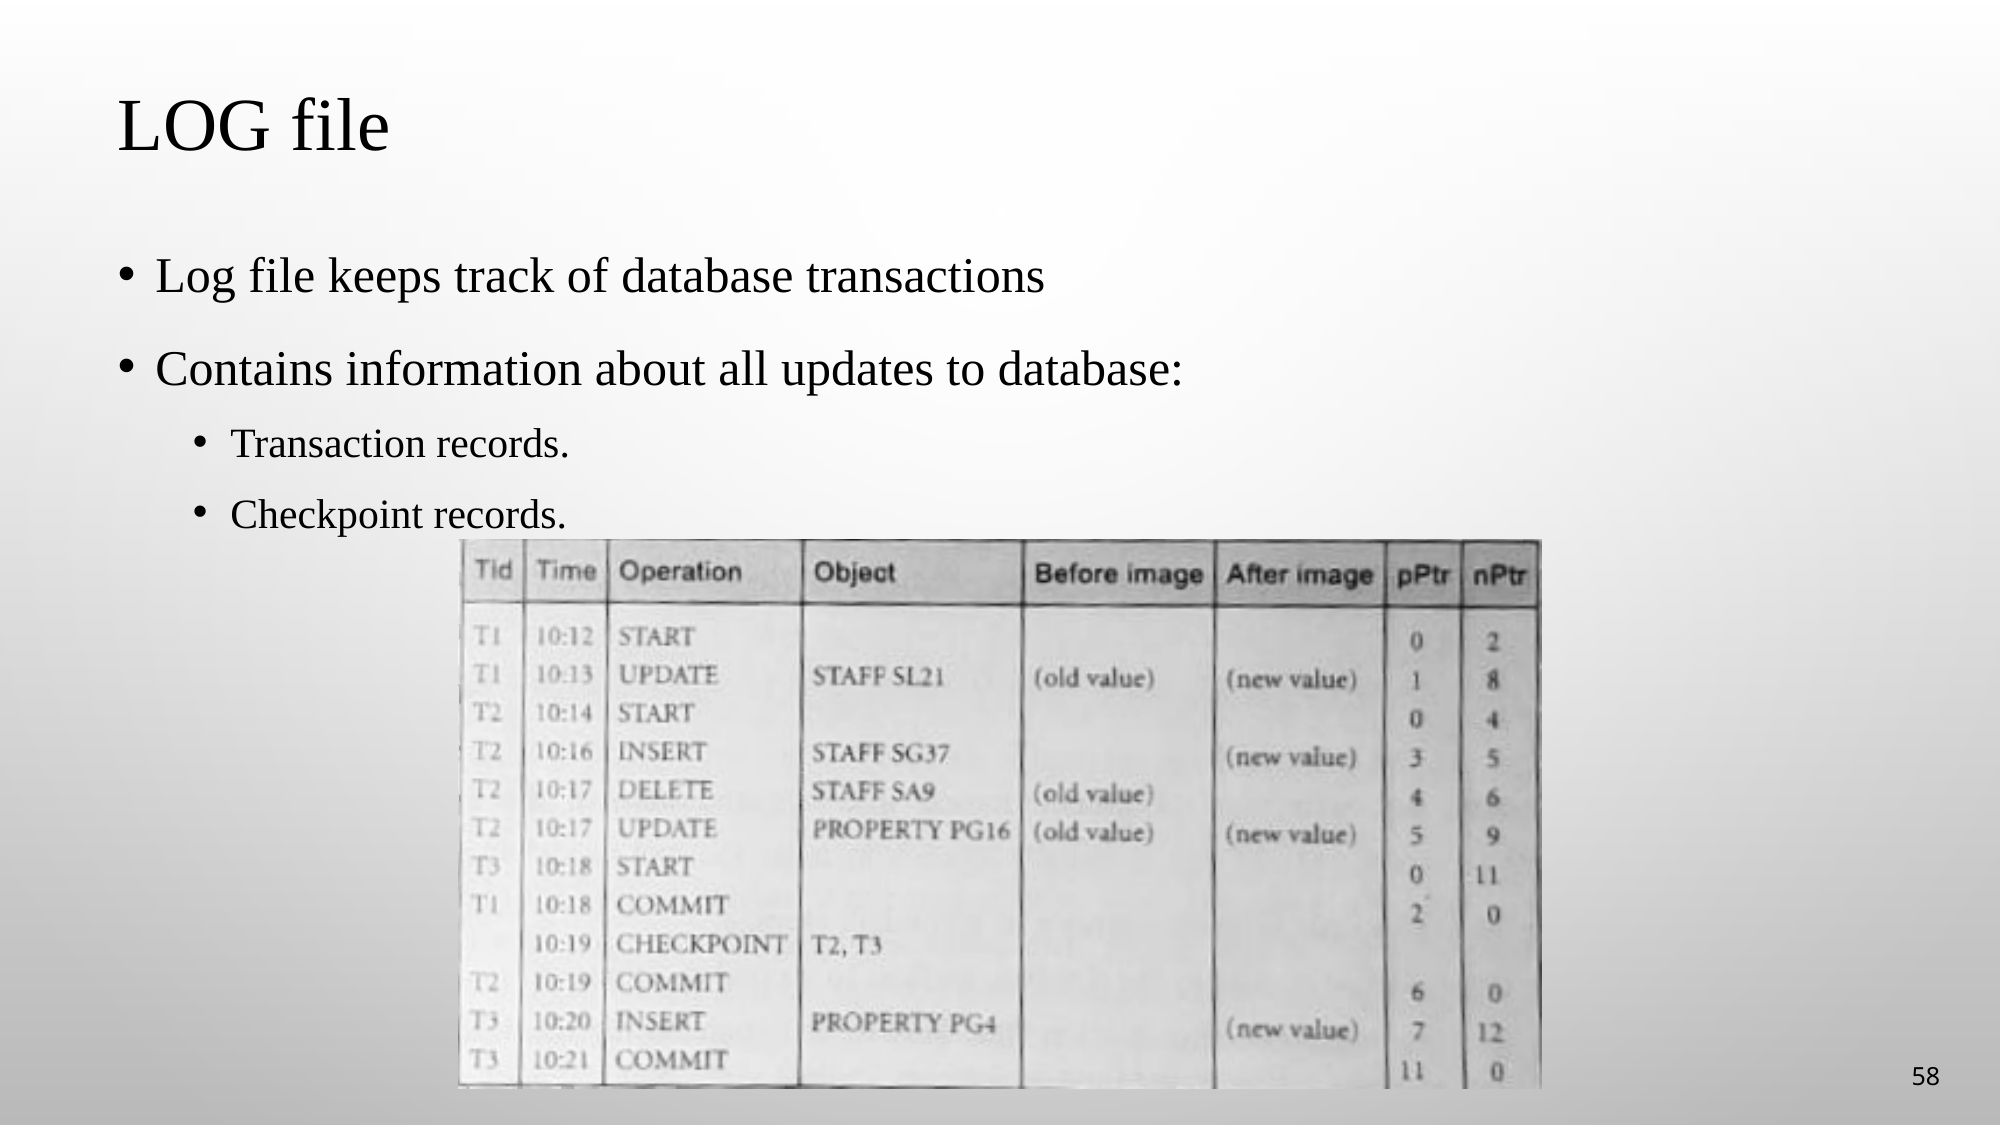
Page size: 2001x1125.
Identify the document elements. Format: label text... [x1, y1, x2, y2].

slide_number 58 [1724, 1047, 1956, 1107]
list Log file keeps track of database transactions Contains information about all updates to database: Transaction records. Checkpoint records. [102, 223, 1956, 1029]
title LOG file [102, 43, 1956, 210]
picture [0, 0, 2000, 1125]
